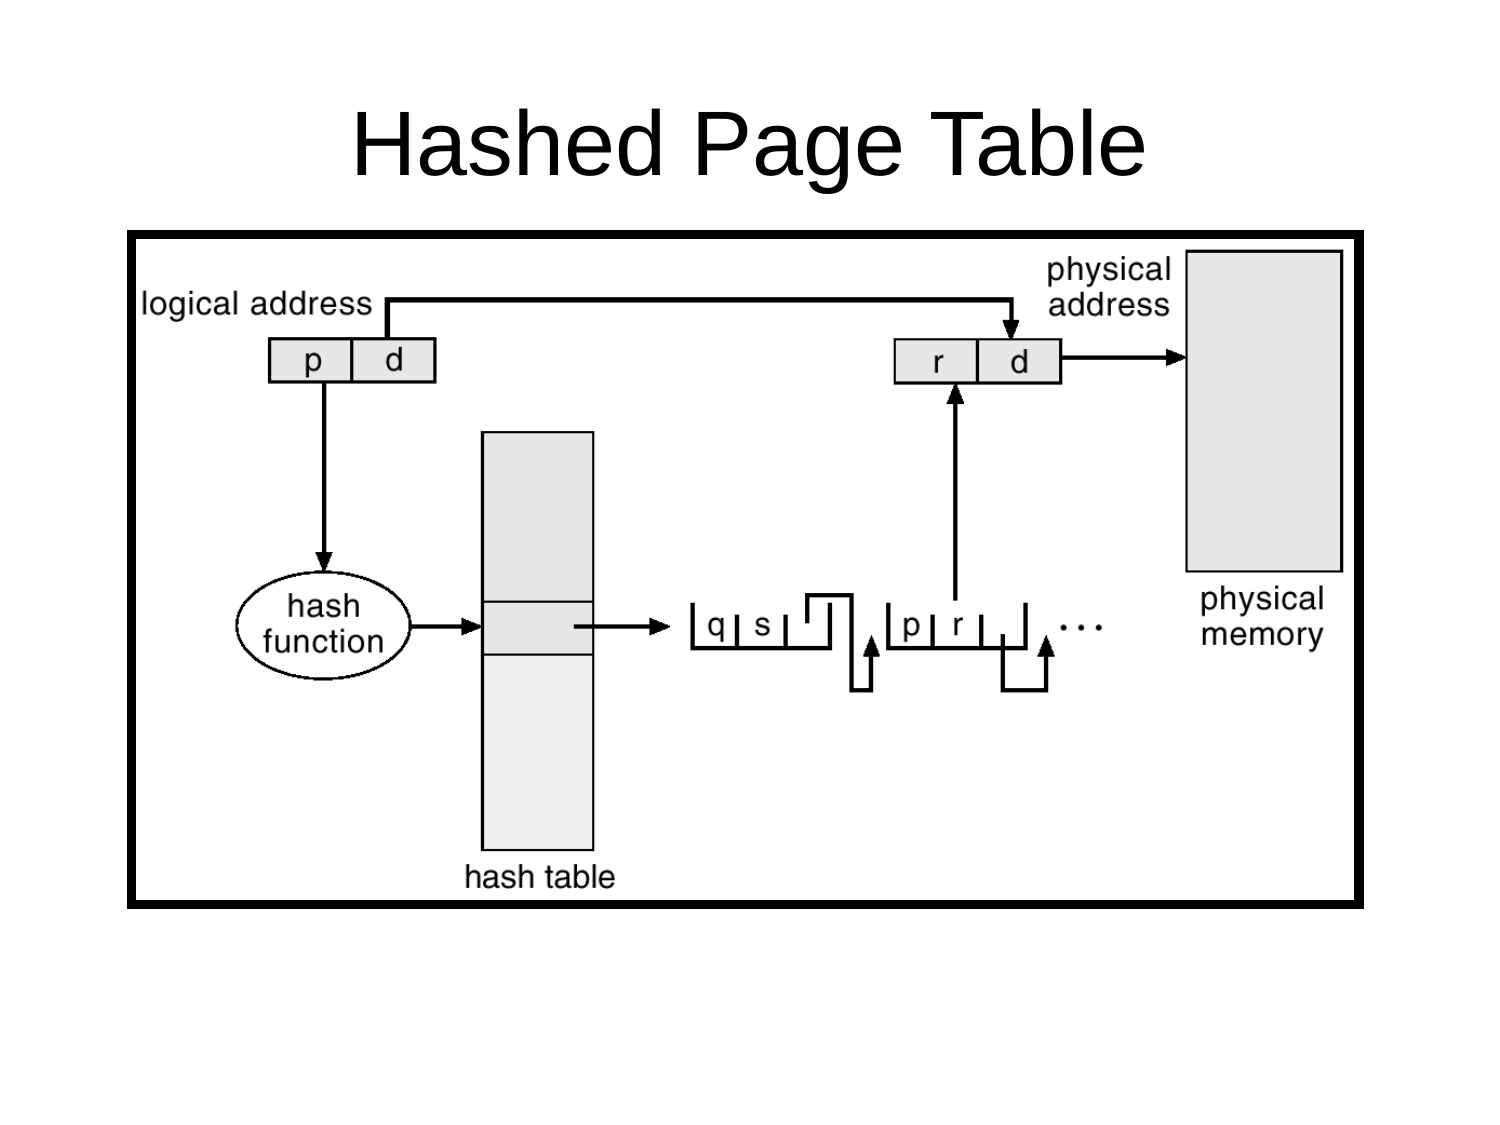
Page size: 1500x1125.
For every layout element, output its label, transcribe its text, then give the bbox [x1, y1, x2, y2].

picture [135, 239, 1355, 900]
title Hashed Page Table [74, 44, 1426, 233]
